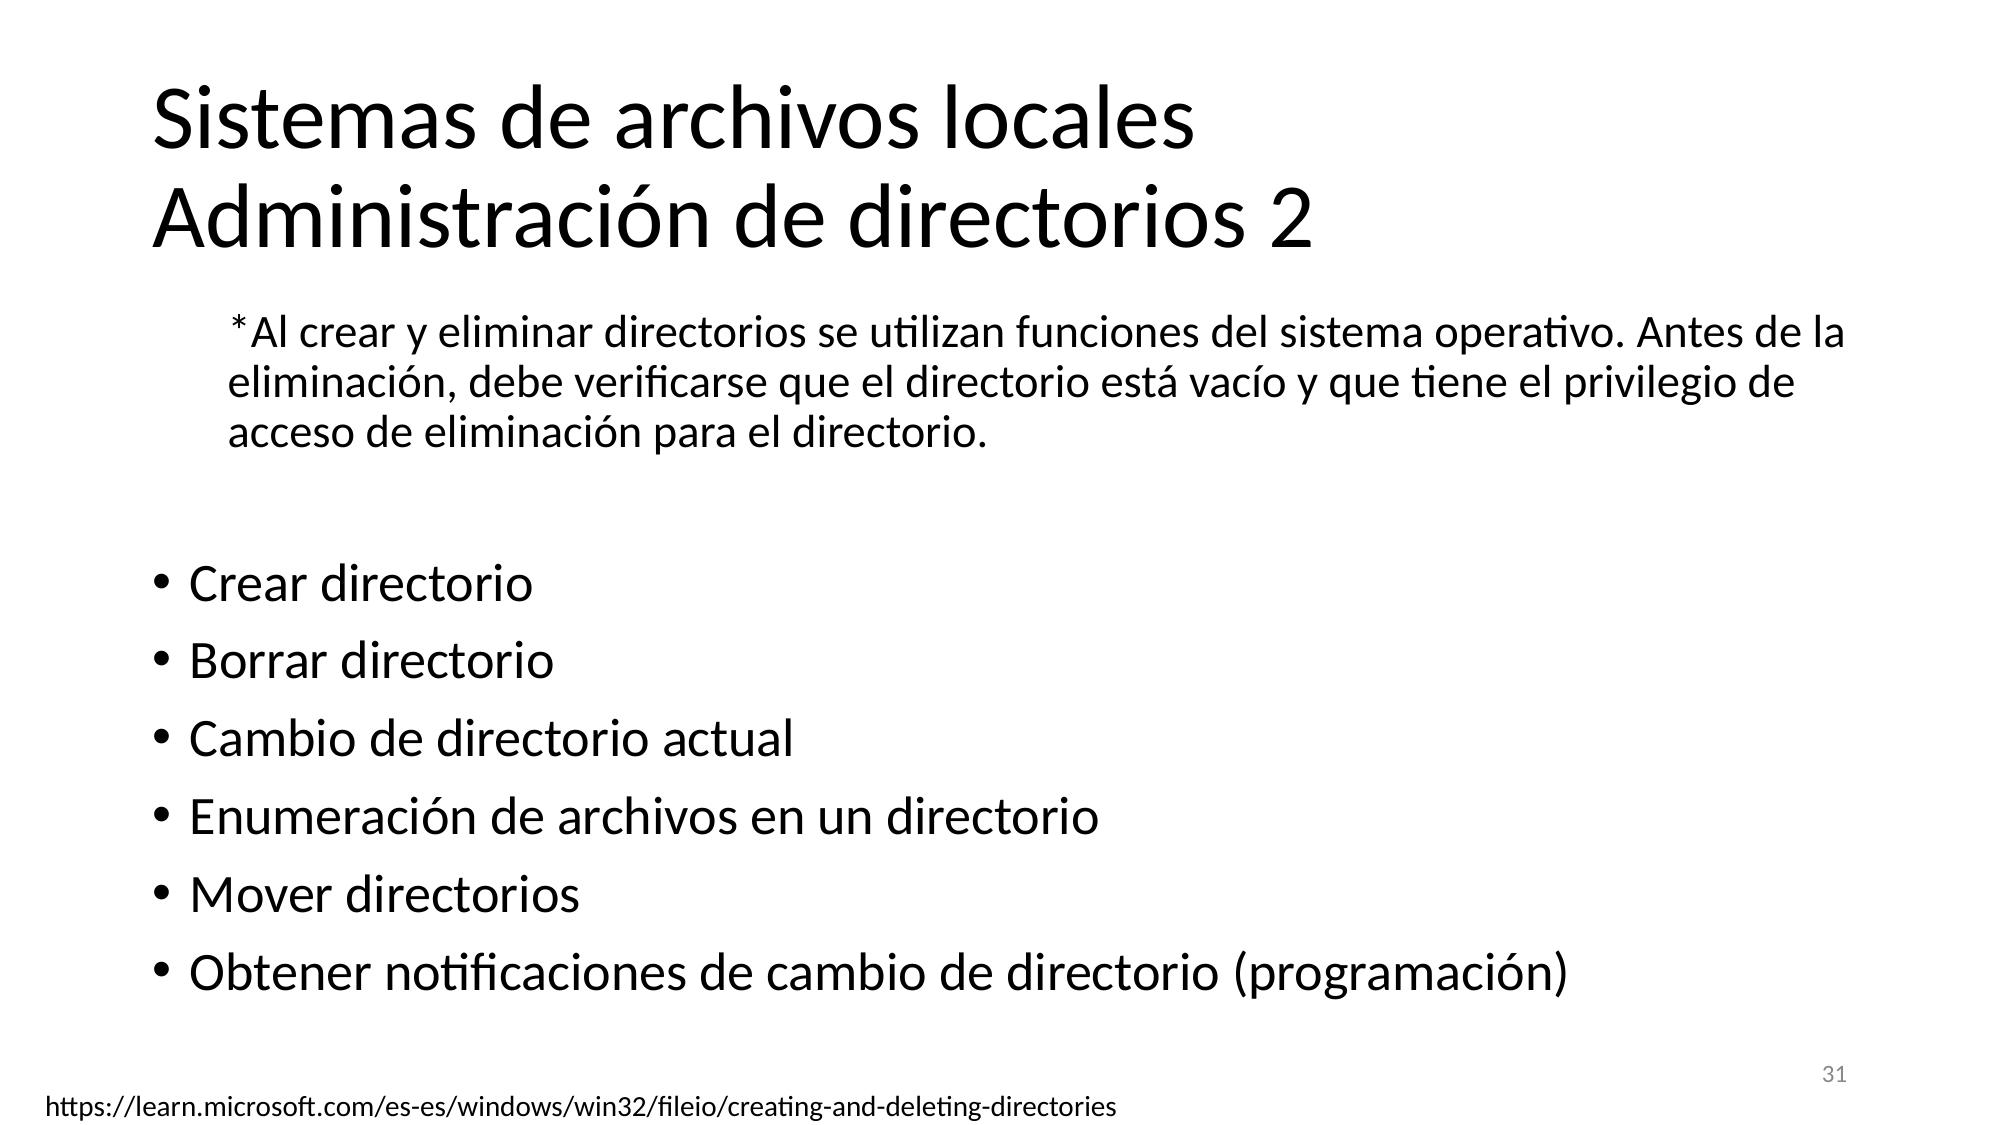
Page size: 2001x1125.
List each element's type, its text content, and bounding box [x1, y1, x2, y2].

title Sistemas de archivos locales Administración de directorios 2 [137, 59, 1863, 278]
list *Al crear y eliminar directorios se utilizan funciones del sistema operativo. Antes de la eliminación, debe verificarse que el directorio está vacío y que tiene el privilegio de acceso de eliminación para el directorio. Crear directorio Borrar directorio Cambio de directorio actual Enumeración de archivos en un directorio Mover directorios Obtener notificaciones de cambio de directorio (programación) [137, 299, 1863, 1014]
text_box https://learn.microsoft.com/es-es/windows/win32/fileio/creating-and-deleting-directories [30, 1079, 1146, 1125]
slide_number ‹#› [1412, 1042, 1863, 1103]
